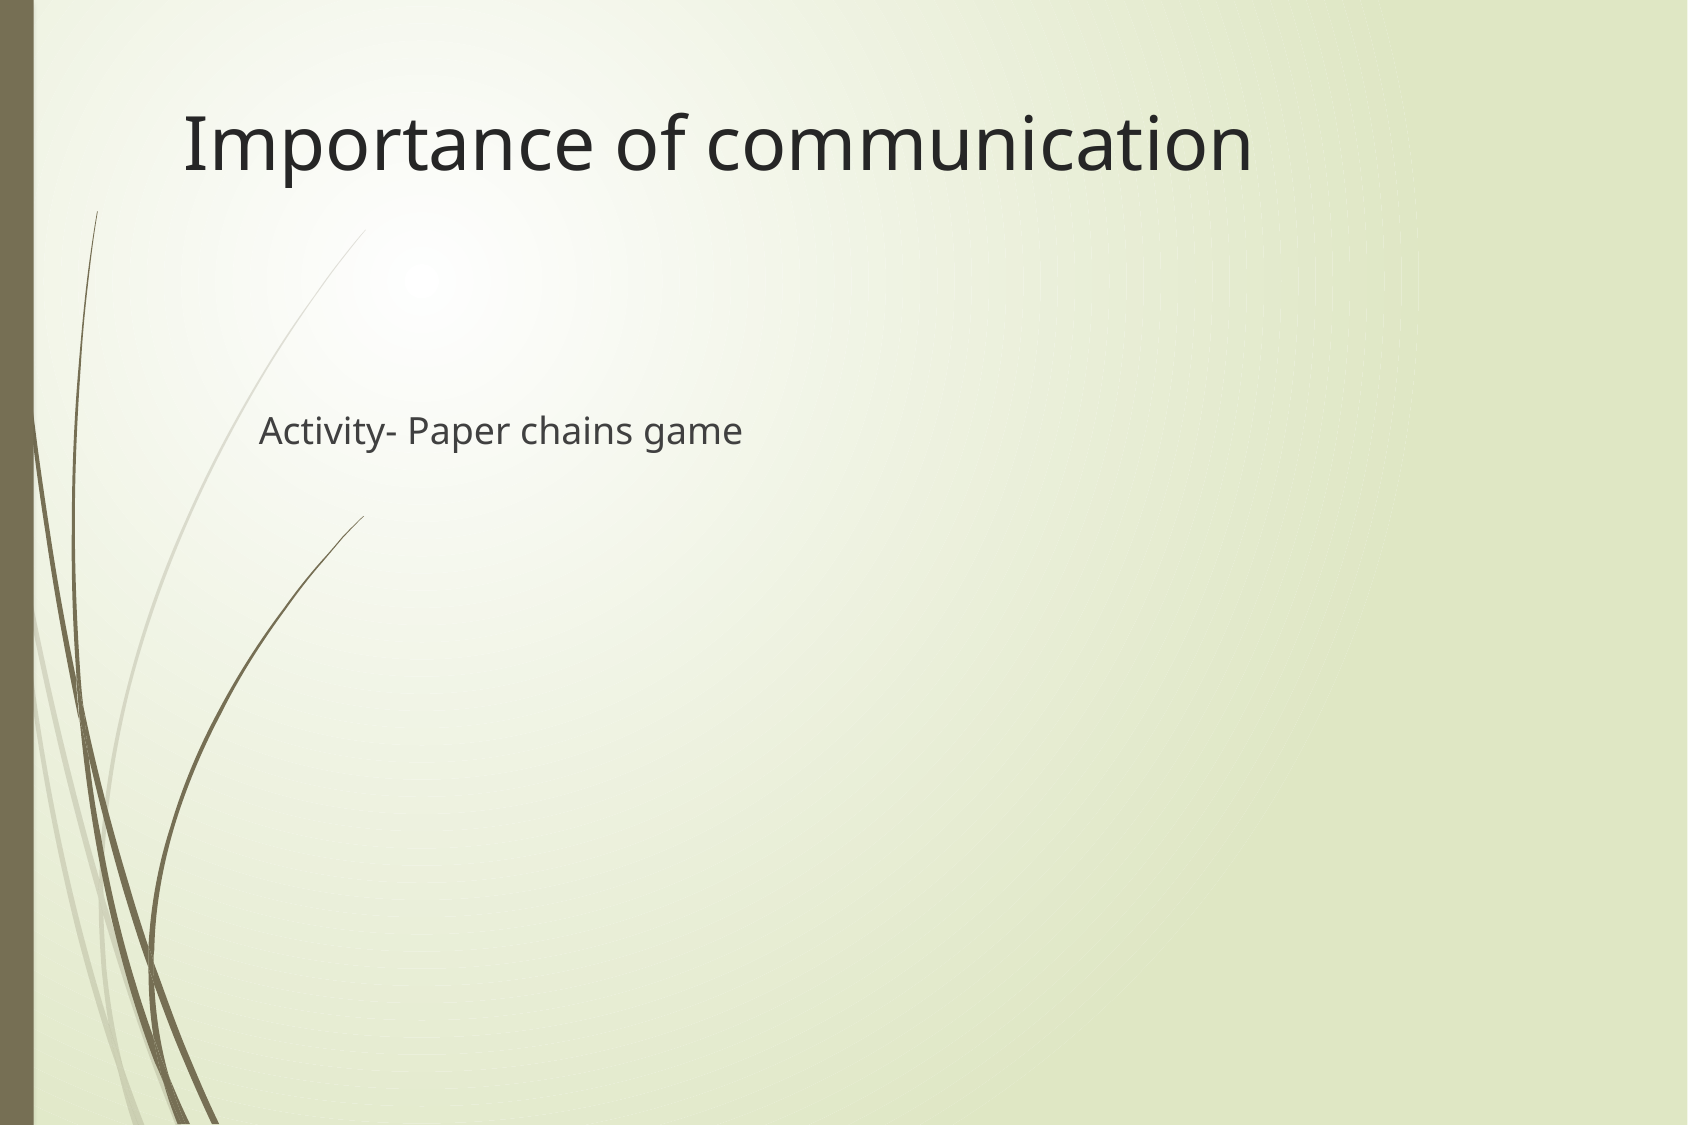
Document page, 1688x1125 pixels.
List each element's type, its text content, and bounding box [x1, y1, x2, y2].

list Activity- Paper chains game [243, 399, 879, 1075]
title Importance of communication [168, 87, 1463, 338]
